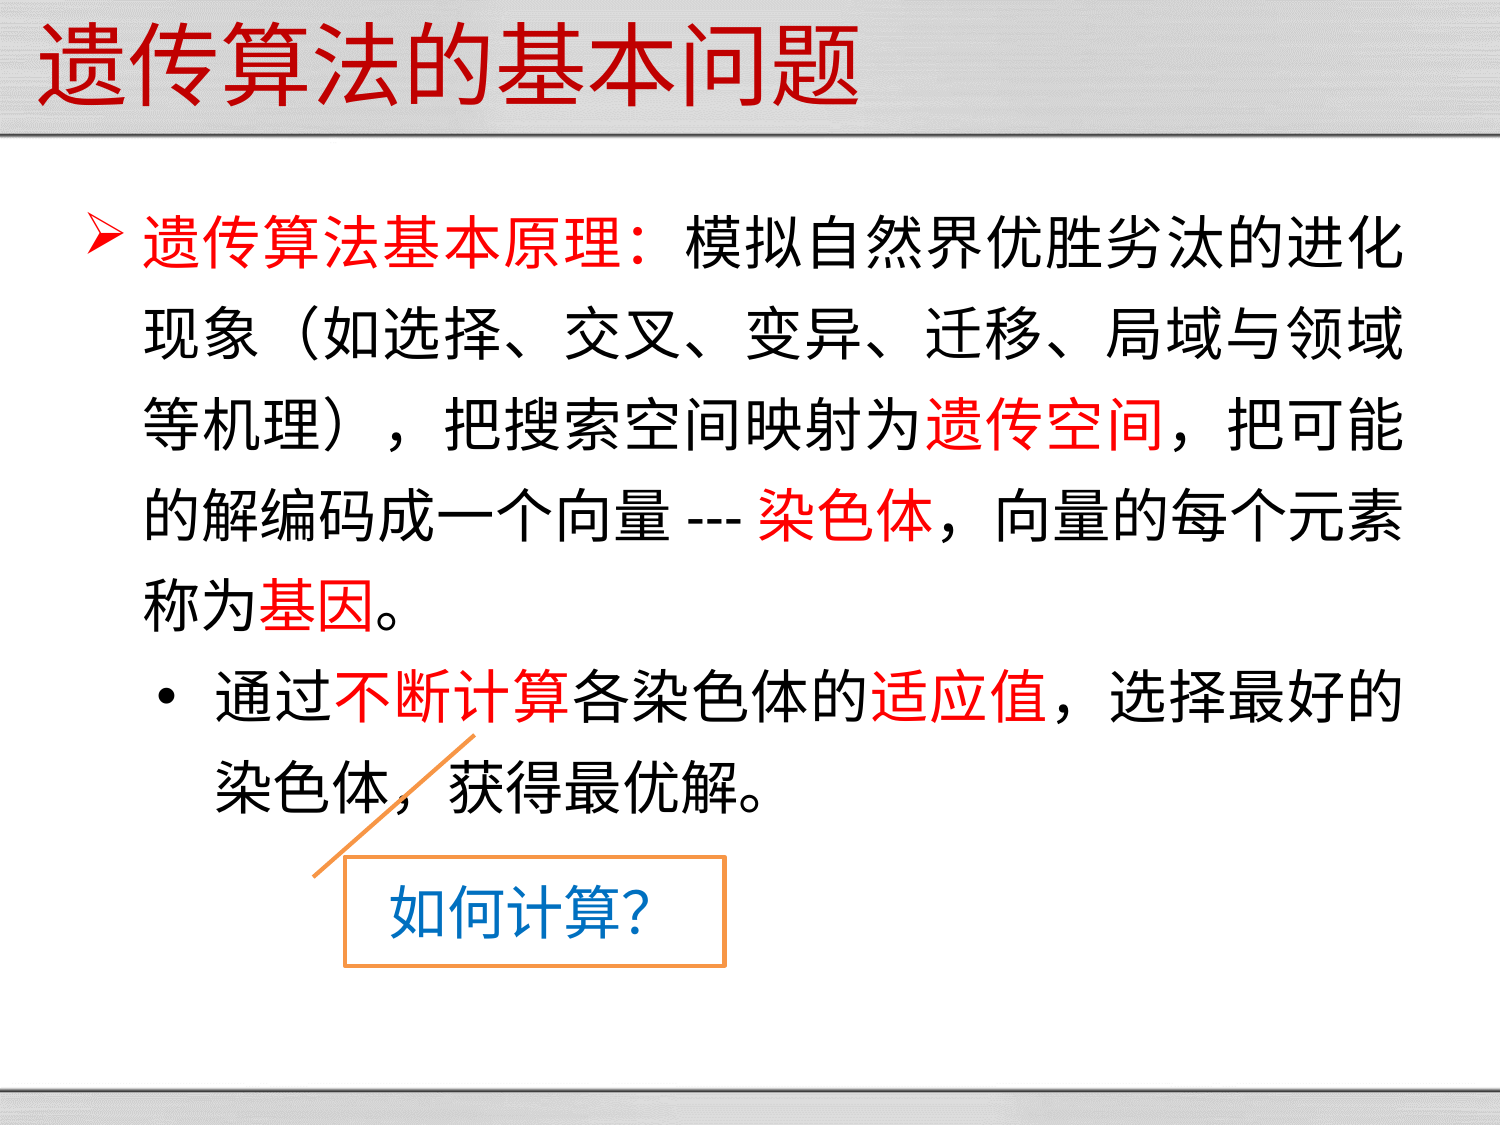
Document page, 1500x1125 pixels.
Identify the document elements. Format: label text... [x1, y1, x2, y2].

text_box 遗传算法基本原理：模拟自然界优胜劣汰的进化现象（如选择、交叉、变异、迁移、局域与领域等机理），把搜索空间映射为遗传空间，把可能的解编码成一个向量---染色体，向量的每个元素称为基因。 通过不断计算各染色体的适应值，选择最好的染色体，获得最优解。 [67, 177, 1421, 829]
text_box 如何计算？ [311, 733, 727, 968]
title 遗传算法的基本问题 [25, 11, 1469, 130]
picture [0, 0, 1500, 1125]
